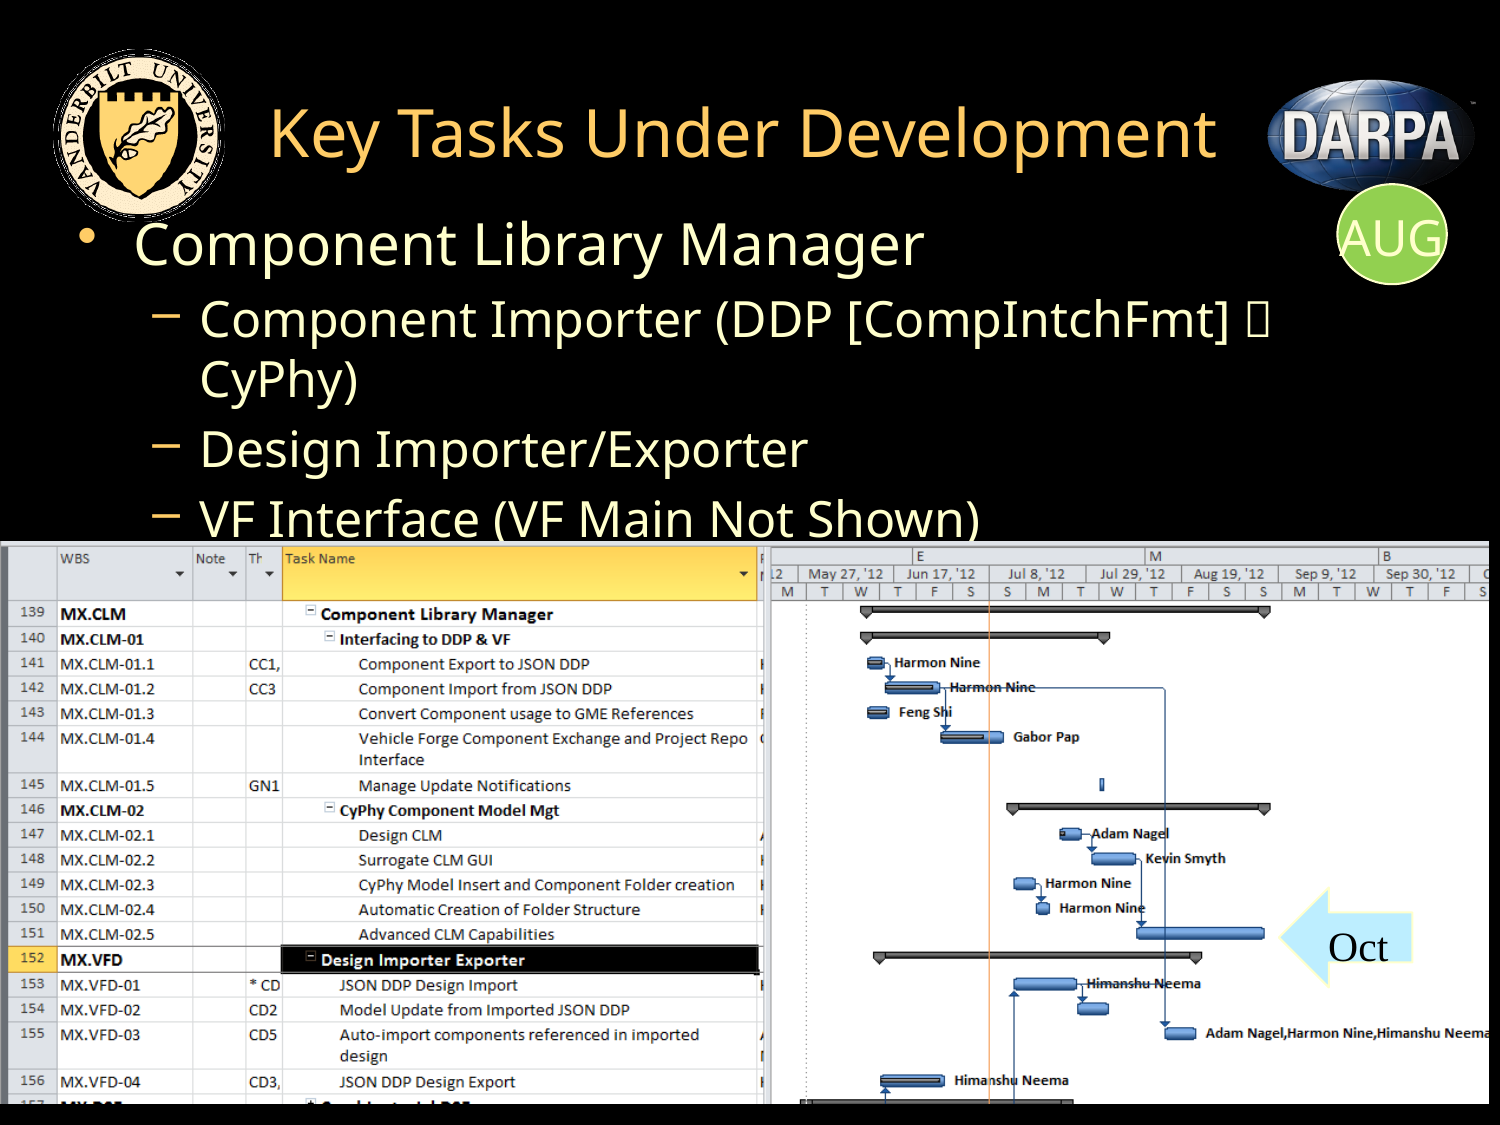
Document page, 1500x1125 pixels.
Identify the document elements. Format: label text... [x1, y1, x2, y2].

picture [53, 49, 225, 222]
list Component Library Manager Component Importer (DDP [CompIntchFmt]  CyPhy) Design Importer/Exporter VF Interface (VF Main Not Shown) [62, 199, 1451, 539]
picture [1264, 77, 1478, 194]
title Key Tasks Under Development [224, 62, 1263, 199]
picture [0, 541, 1489, 1105]
text_box AUG [1337, 184, 1447, 285]
